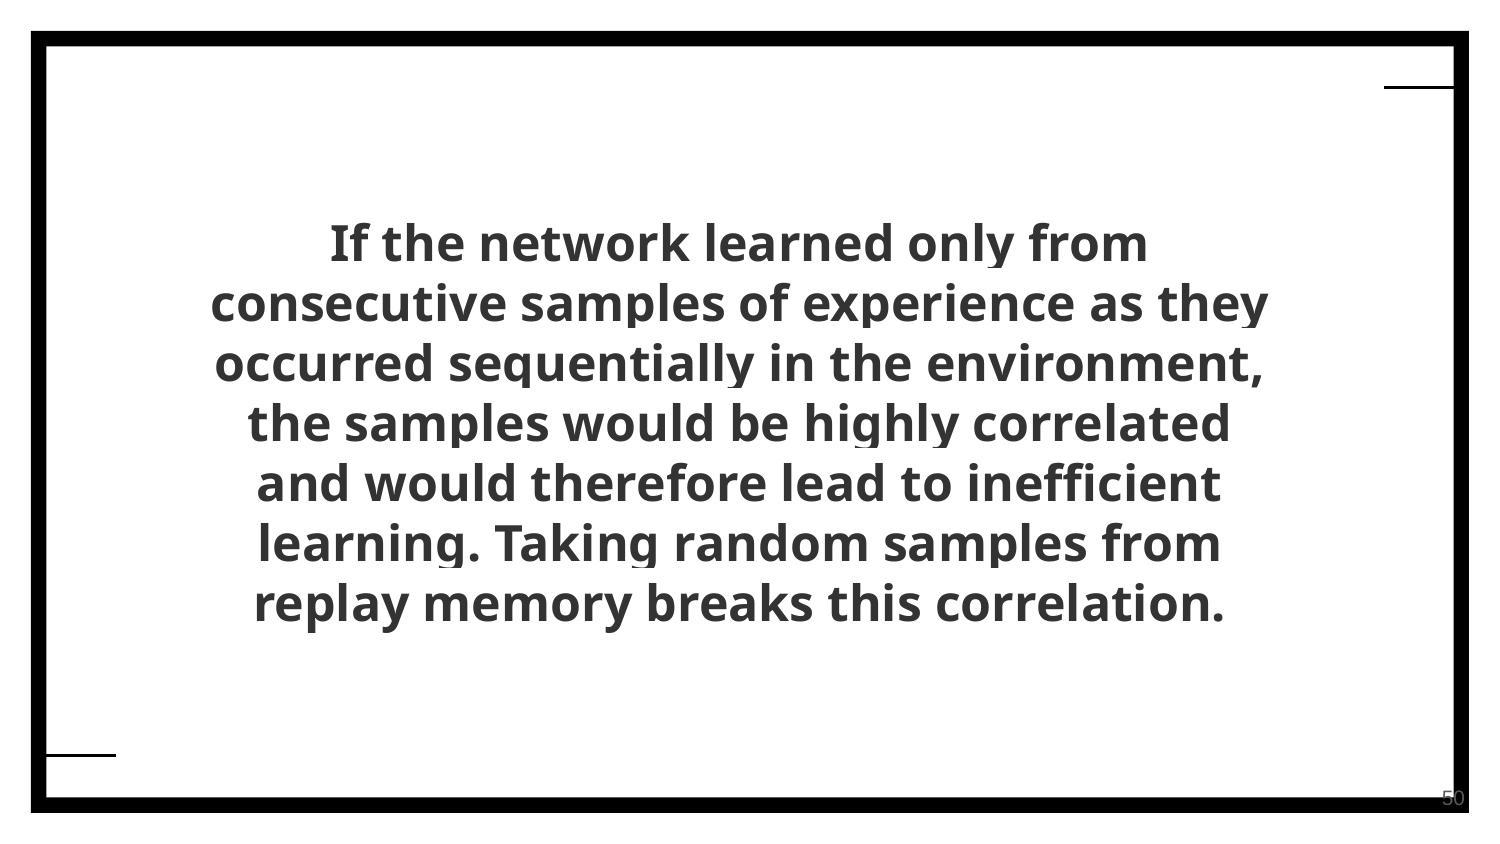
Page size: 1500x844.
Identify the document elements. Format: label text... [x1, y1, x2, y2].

title If the network learned only from consecutive samples of experience as they occurred sequentially in the environment, the samples would be highly correlated and would therefore lead to inefficient learning. Taking random samples from replay memory breaks this correlation. [190, 160, 1290, 684]
slide_number ‹#› [1389, 764, 1480, 830]
